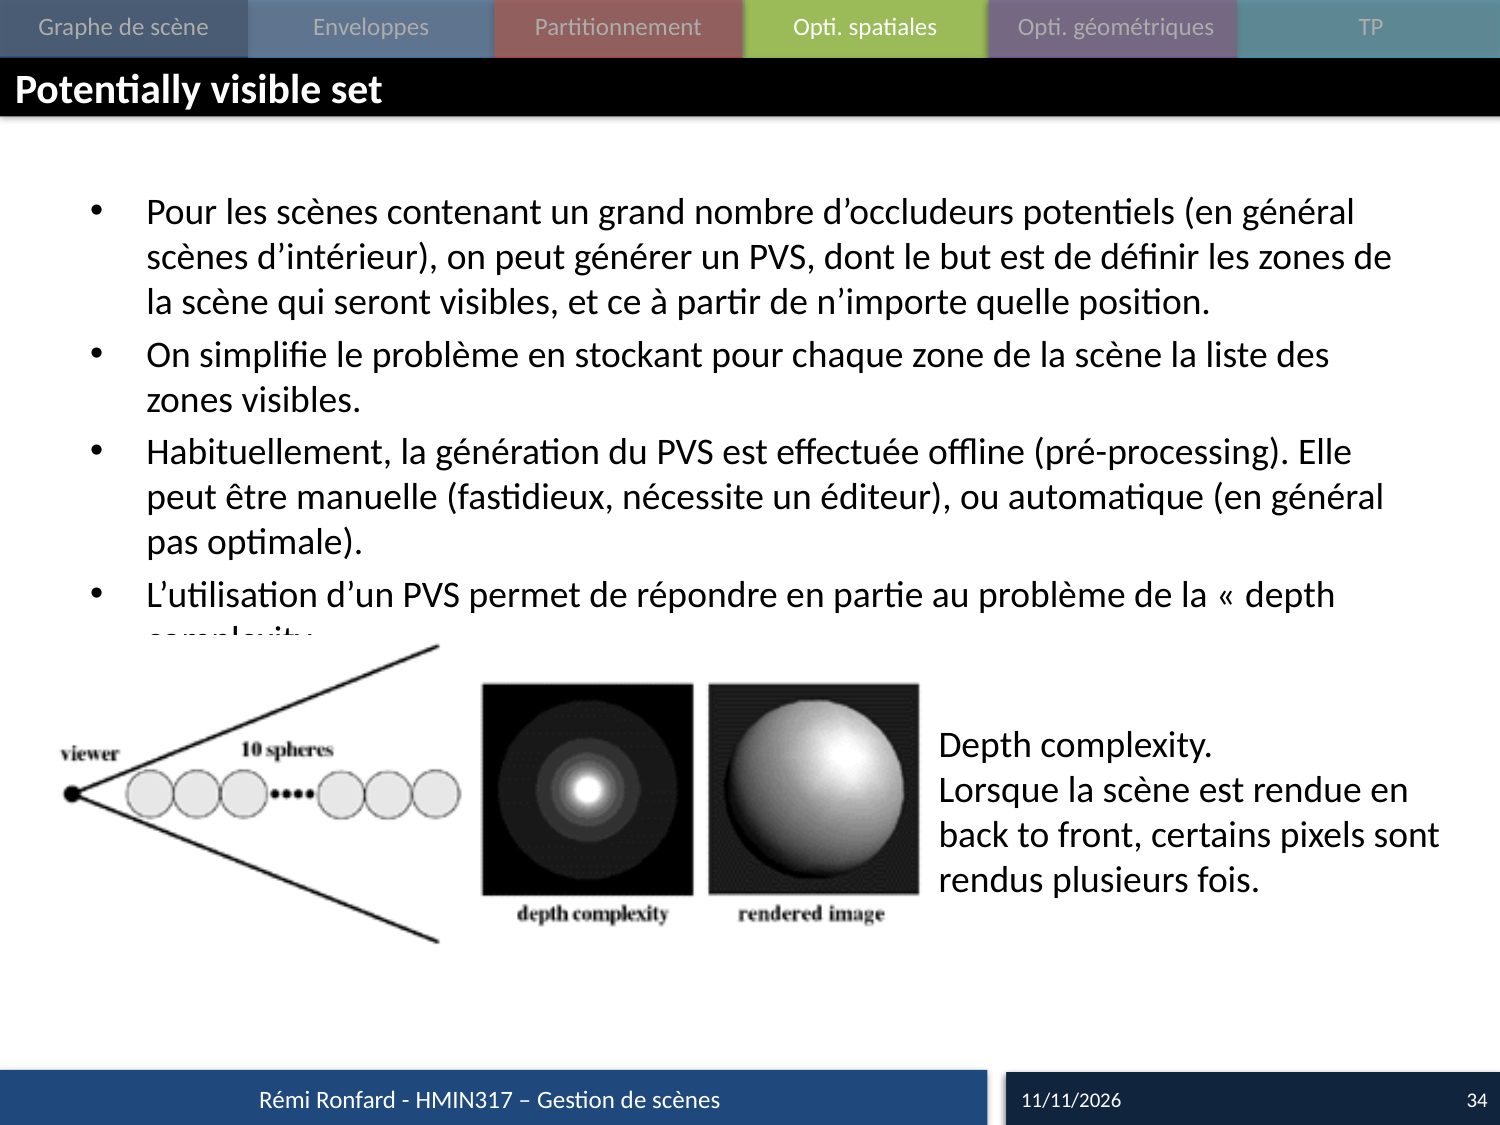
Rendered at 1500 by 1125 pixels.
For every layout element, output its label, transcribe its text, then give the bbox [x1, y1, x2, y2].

footer Rémi Ronfard - HMIN317 – Gestion de scènes [0, 1069, 988, 1125]
slide_number 34 [1153, 1071, 1500, 1125]
list Pour les scènes contenant un grand nombre d’occludeurs potentiels (en général scènes d’intérieur), on peut générer un PVS, dont le but est de définir les zones de la scène qui seront visibles, et ce à partir de n’importe quelle position. On simplifie le problème en stockant pour chaque zone de la scène la liste des zones visibles. Habituellement, la génération du PVS est effectuée offline (pré-processing). Elle peut être manuelle (fastidieux, nécessite un éditeur), ou automatique (en général pas optimale). L’utilisation d’un PVS permet de répondre en partie au problème de la « depth complexity ». [75, 179, 1425, 669]
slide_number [1006, 1070, 1153, 1125]
title Potentially visible set [0, 58, 1500, 117]
picture [55, 635, 925, 955]
text_box Depth complexity. Lorsque la scène est rendue en back to front, certains pixels sont rendus plusieurs fois. [929, 713, 1475, 908]
